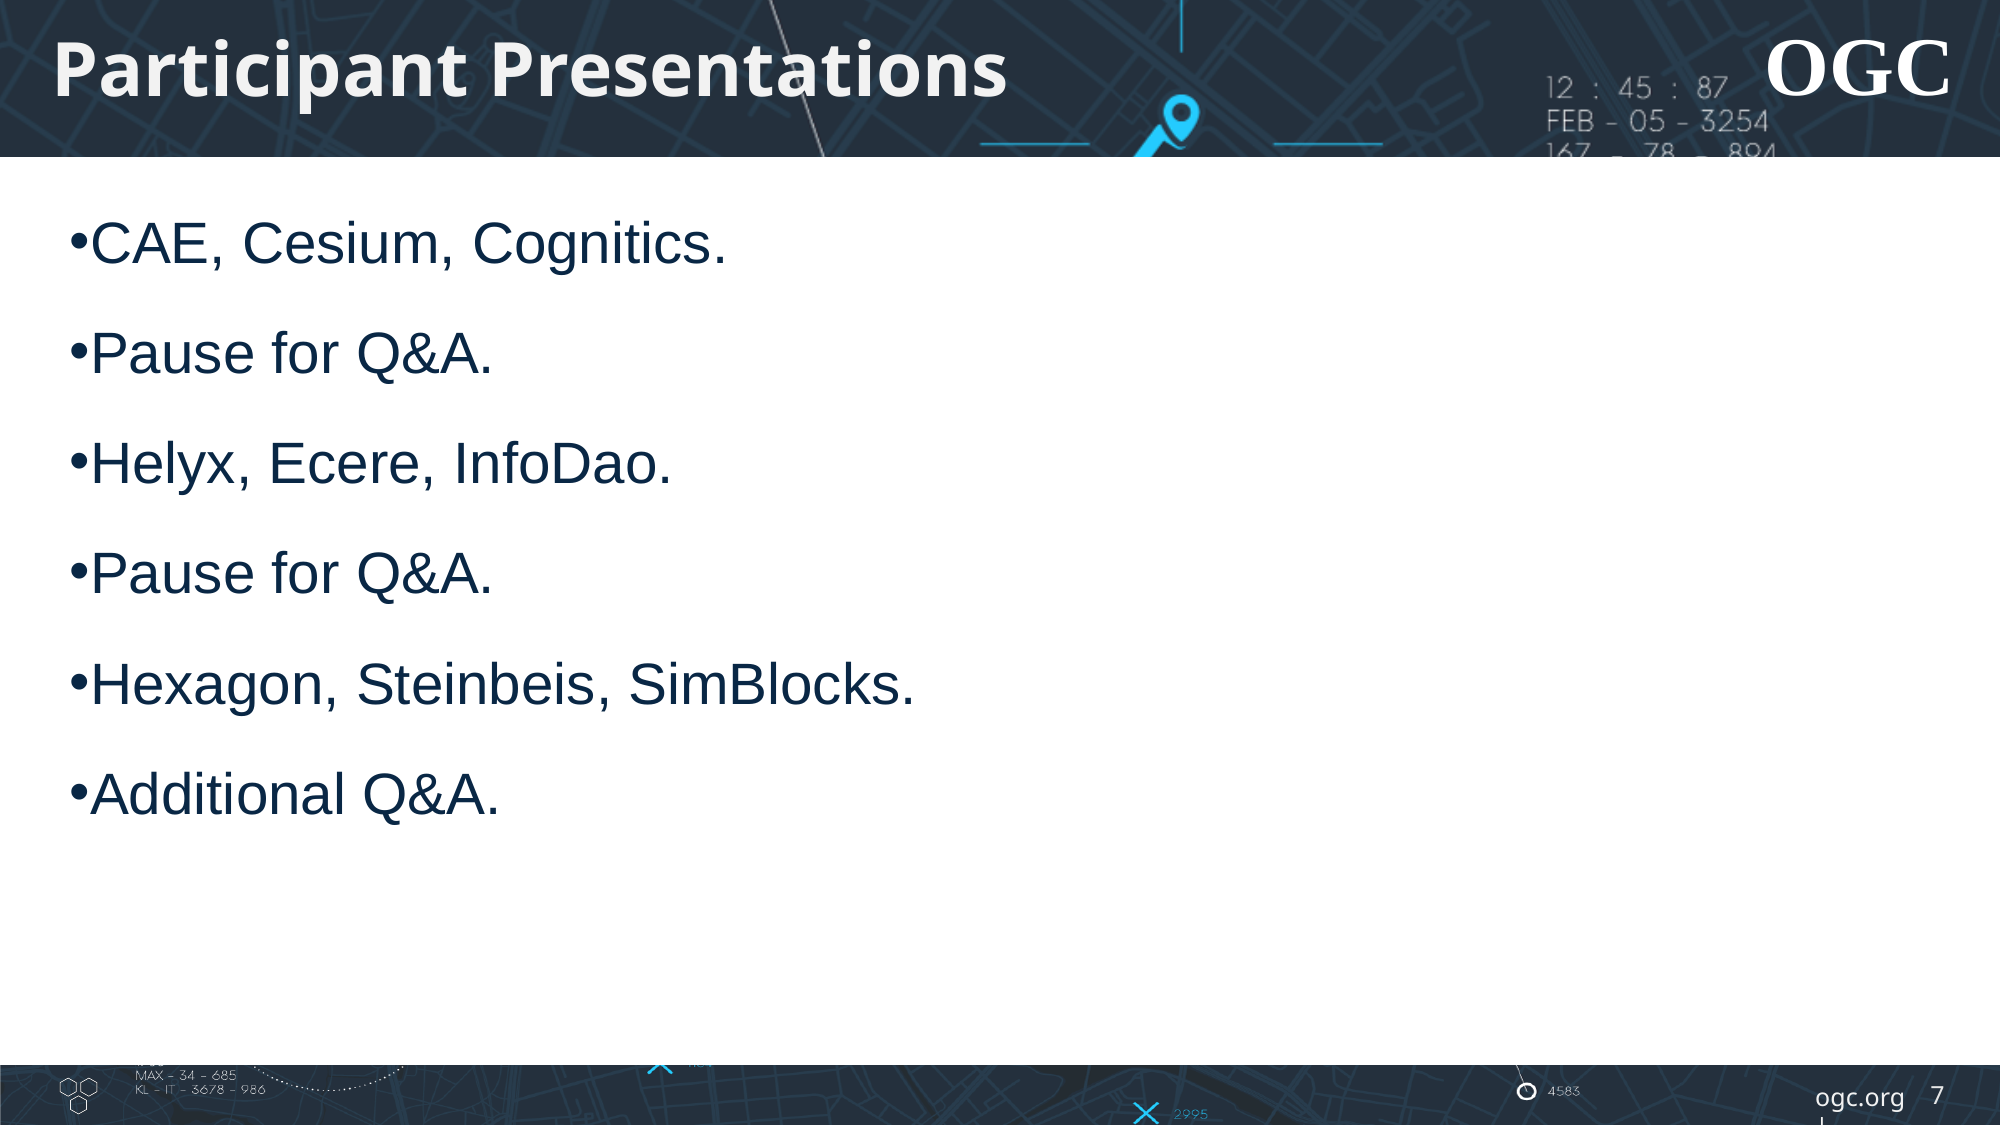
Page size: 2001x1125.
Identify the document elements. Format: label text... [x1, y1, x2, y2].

picture [51, 1069, 106, 1123]
title Participant Presentations [36, 9, 1762, 135]
slide_number 7 [1772, 1073, 1960, 1121]
list CAE, Cesium, Cognitics. Pause for Q&A. Helyx, Ecere, InfoDao. Pause for Q&A. Hexagon, Steinbeis, SimBlocks. Additional Q&A. [54, 190, 1780, 905]
